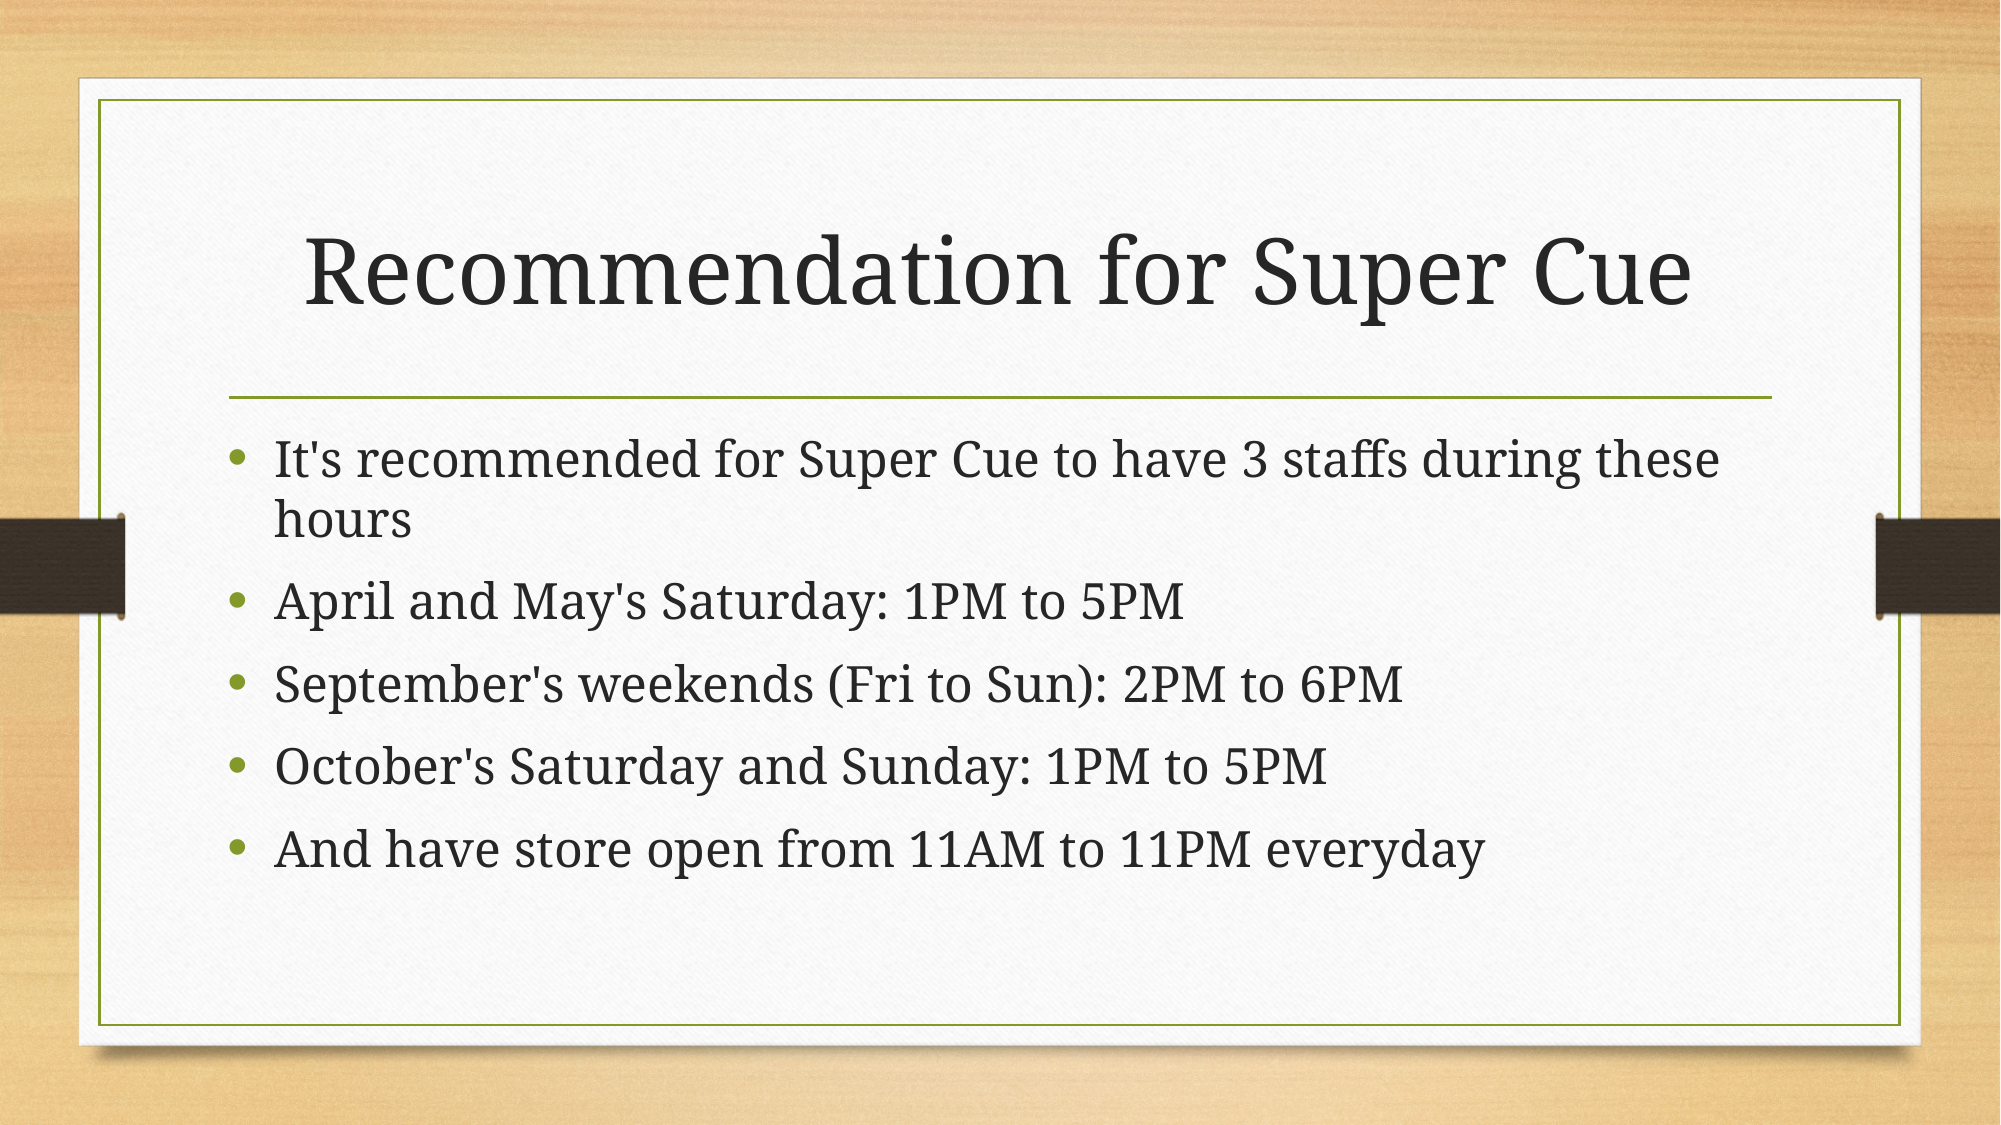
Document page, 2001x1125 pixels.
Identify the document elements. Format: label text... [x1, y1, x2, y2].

title Recommendation for Super Cue [212, 161, 1788, 375]
list It's recommended for Super Cue to have 3 staffs during these hours April and May's Saturday: 1PM to 5PM September's weekends (Fri to Sun): 2PM to 6PM October's Saturday and Sunday: 1PM to 5PM And have store open from 11AM to 11PM everyday [212, 419, 1788, 964]
picture [0, 0, 2001, 1125]
